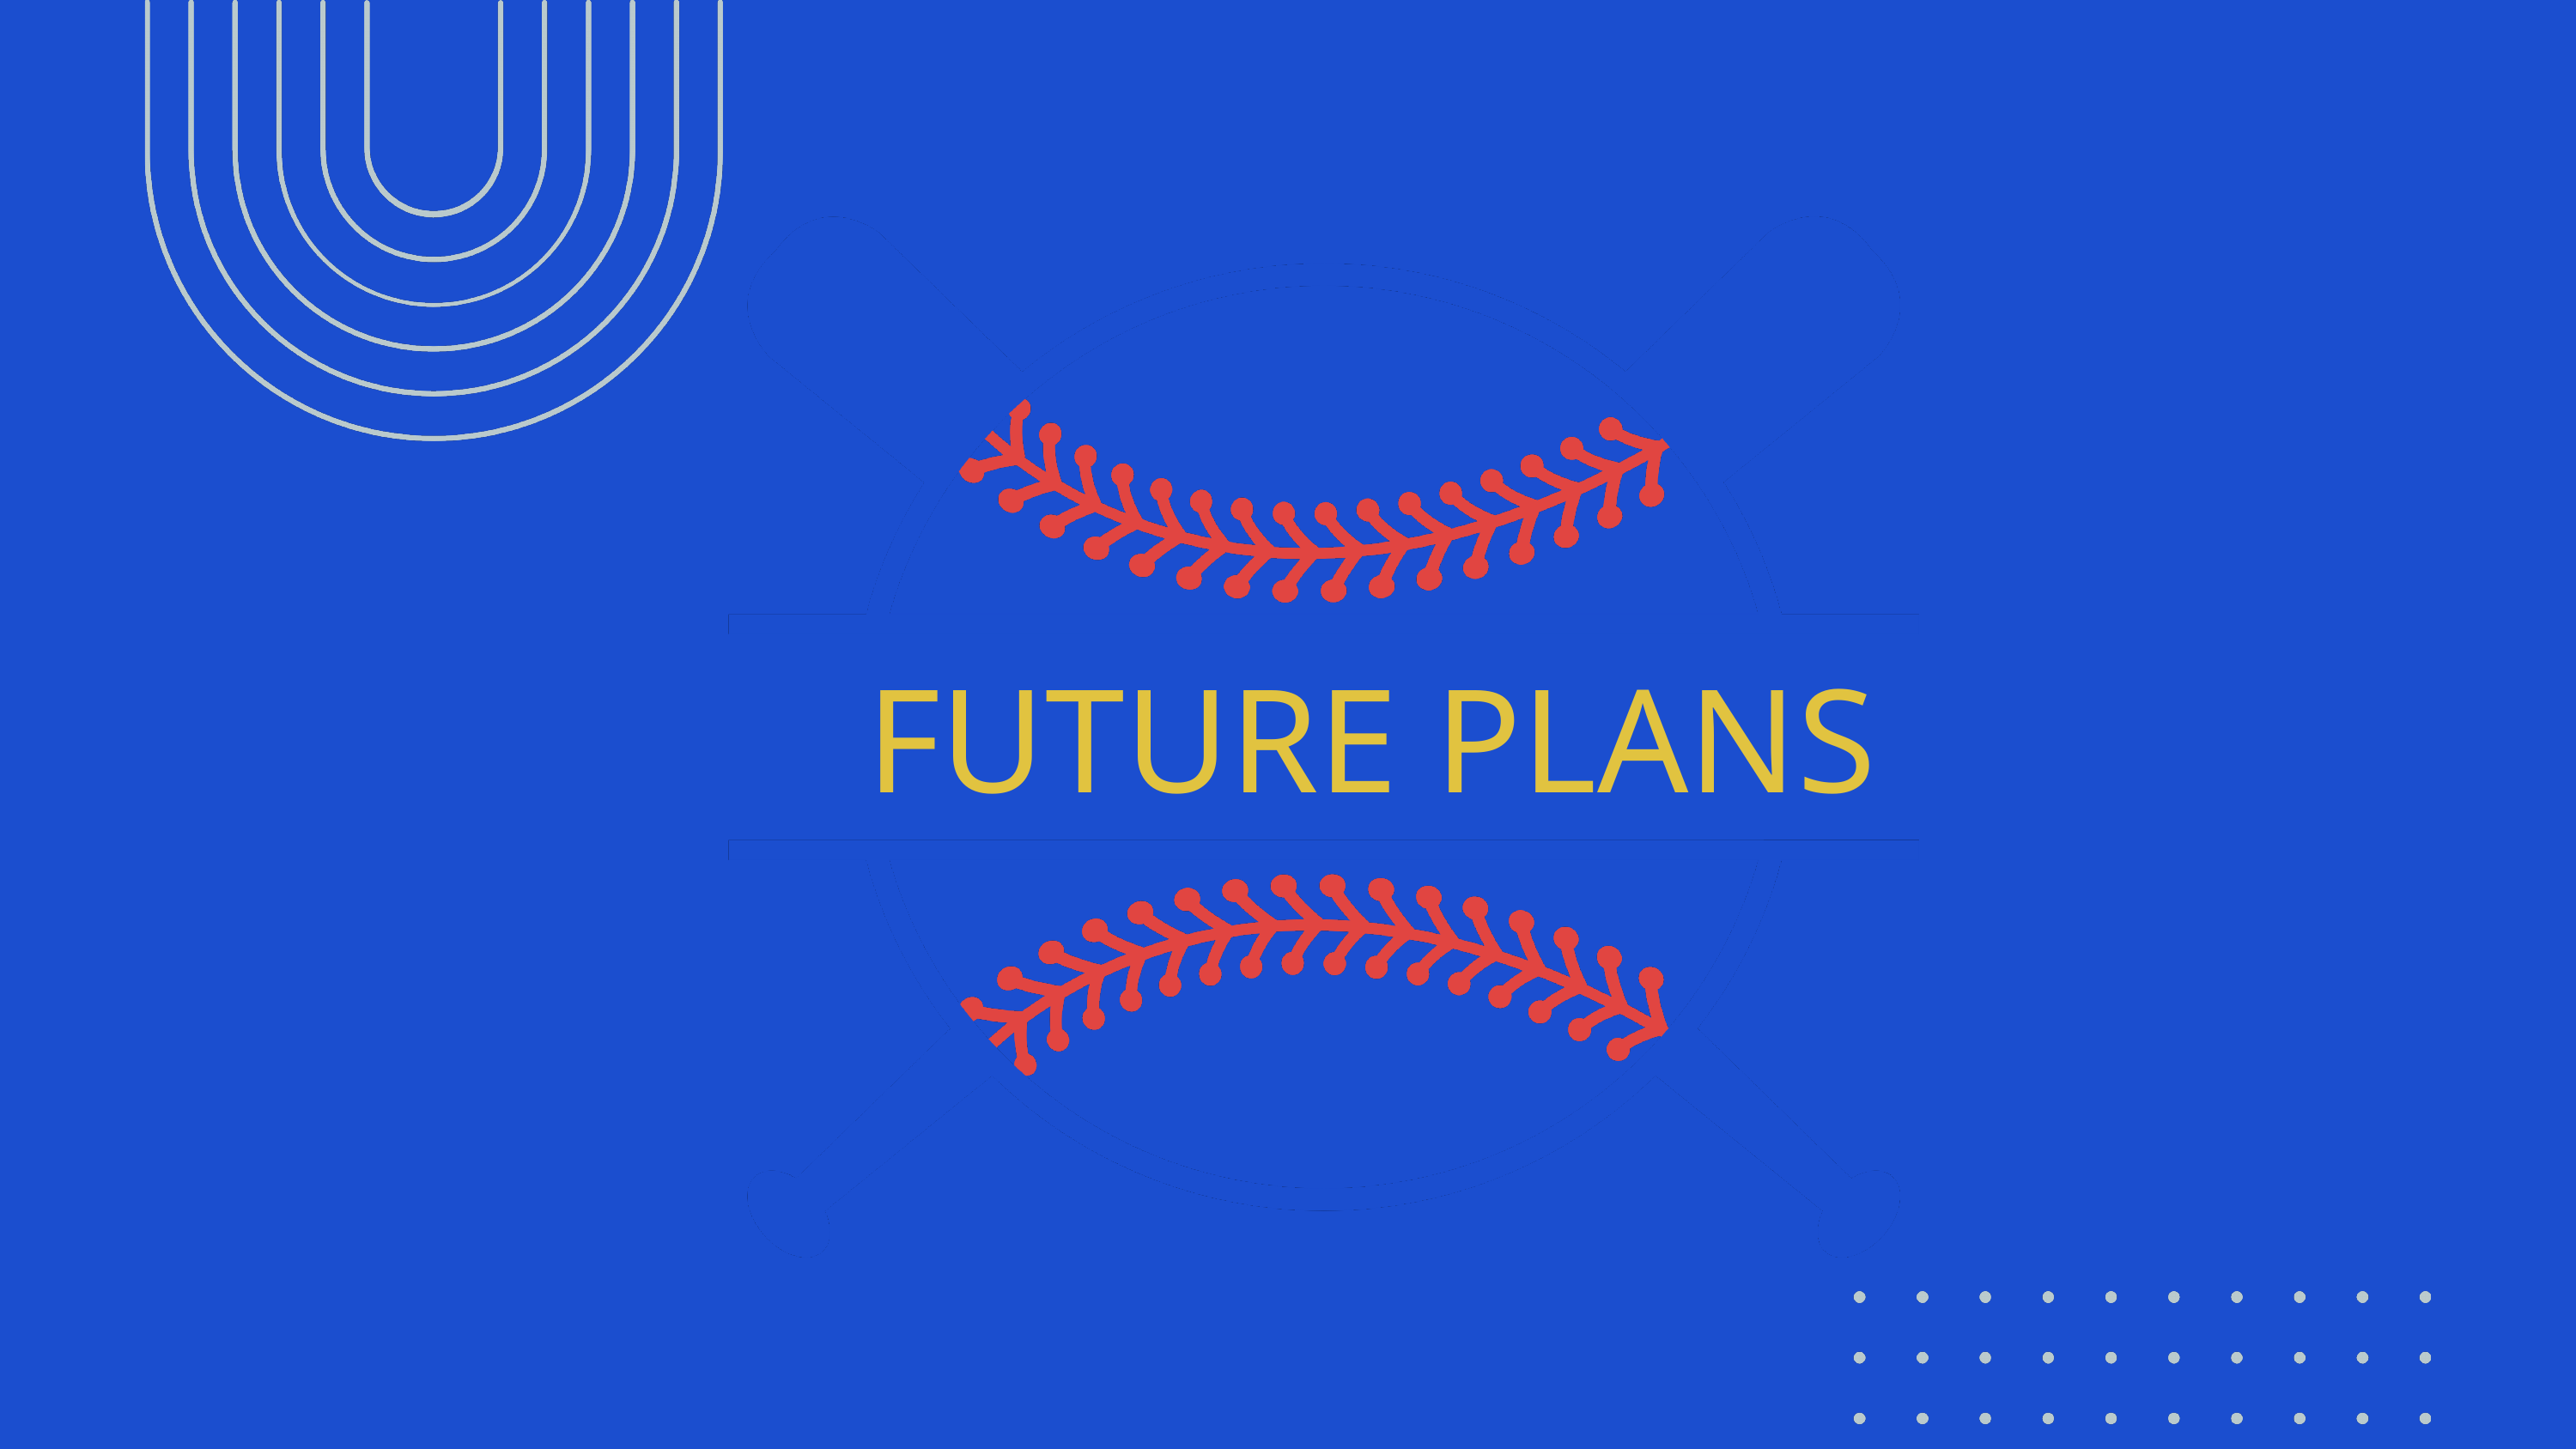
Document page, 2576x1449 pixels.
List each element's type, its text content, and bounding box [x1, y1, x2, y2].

text_box [1853, 1290, 2432, 1449]
text_box [144, 0, 723, 441]
text_box [716, 979, 1931, 1264]
text_box [716, 185, 1931, 664]
text_box FUTURE PLANS [222, 664, 2484, 979]
